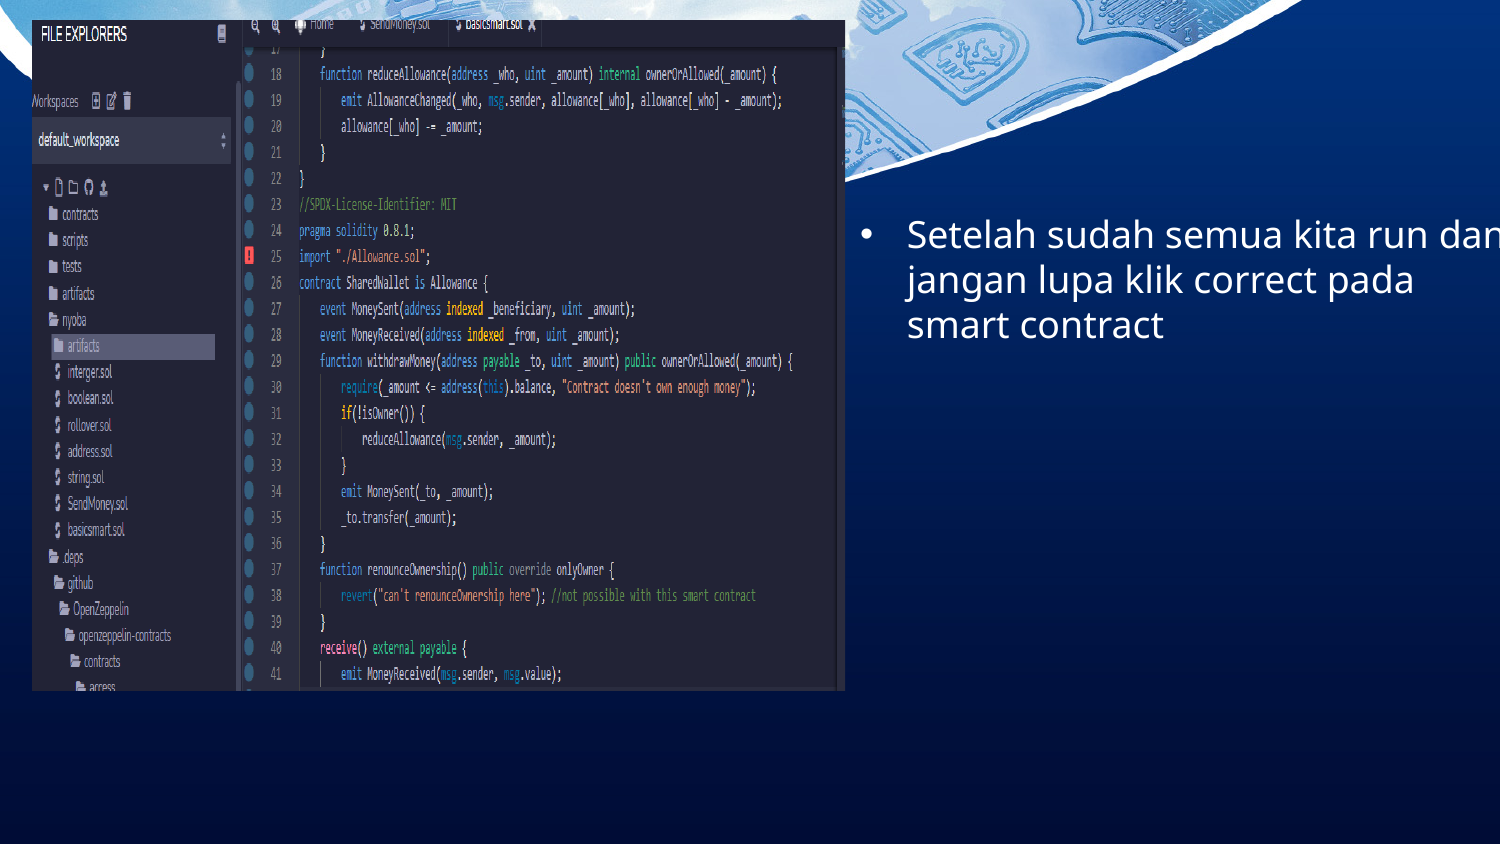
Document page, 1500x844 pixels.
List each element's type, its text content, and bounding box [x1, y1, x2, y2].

text_box Setelah sudah semua kita run dan jangan lupa klik correct pada smart contract [850, 203, 1500, 354]
picture [0, 0, 1500, 844]
